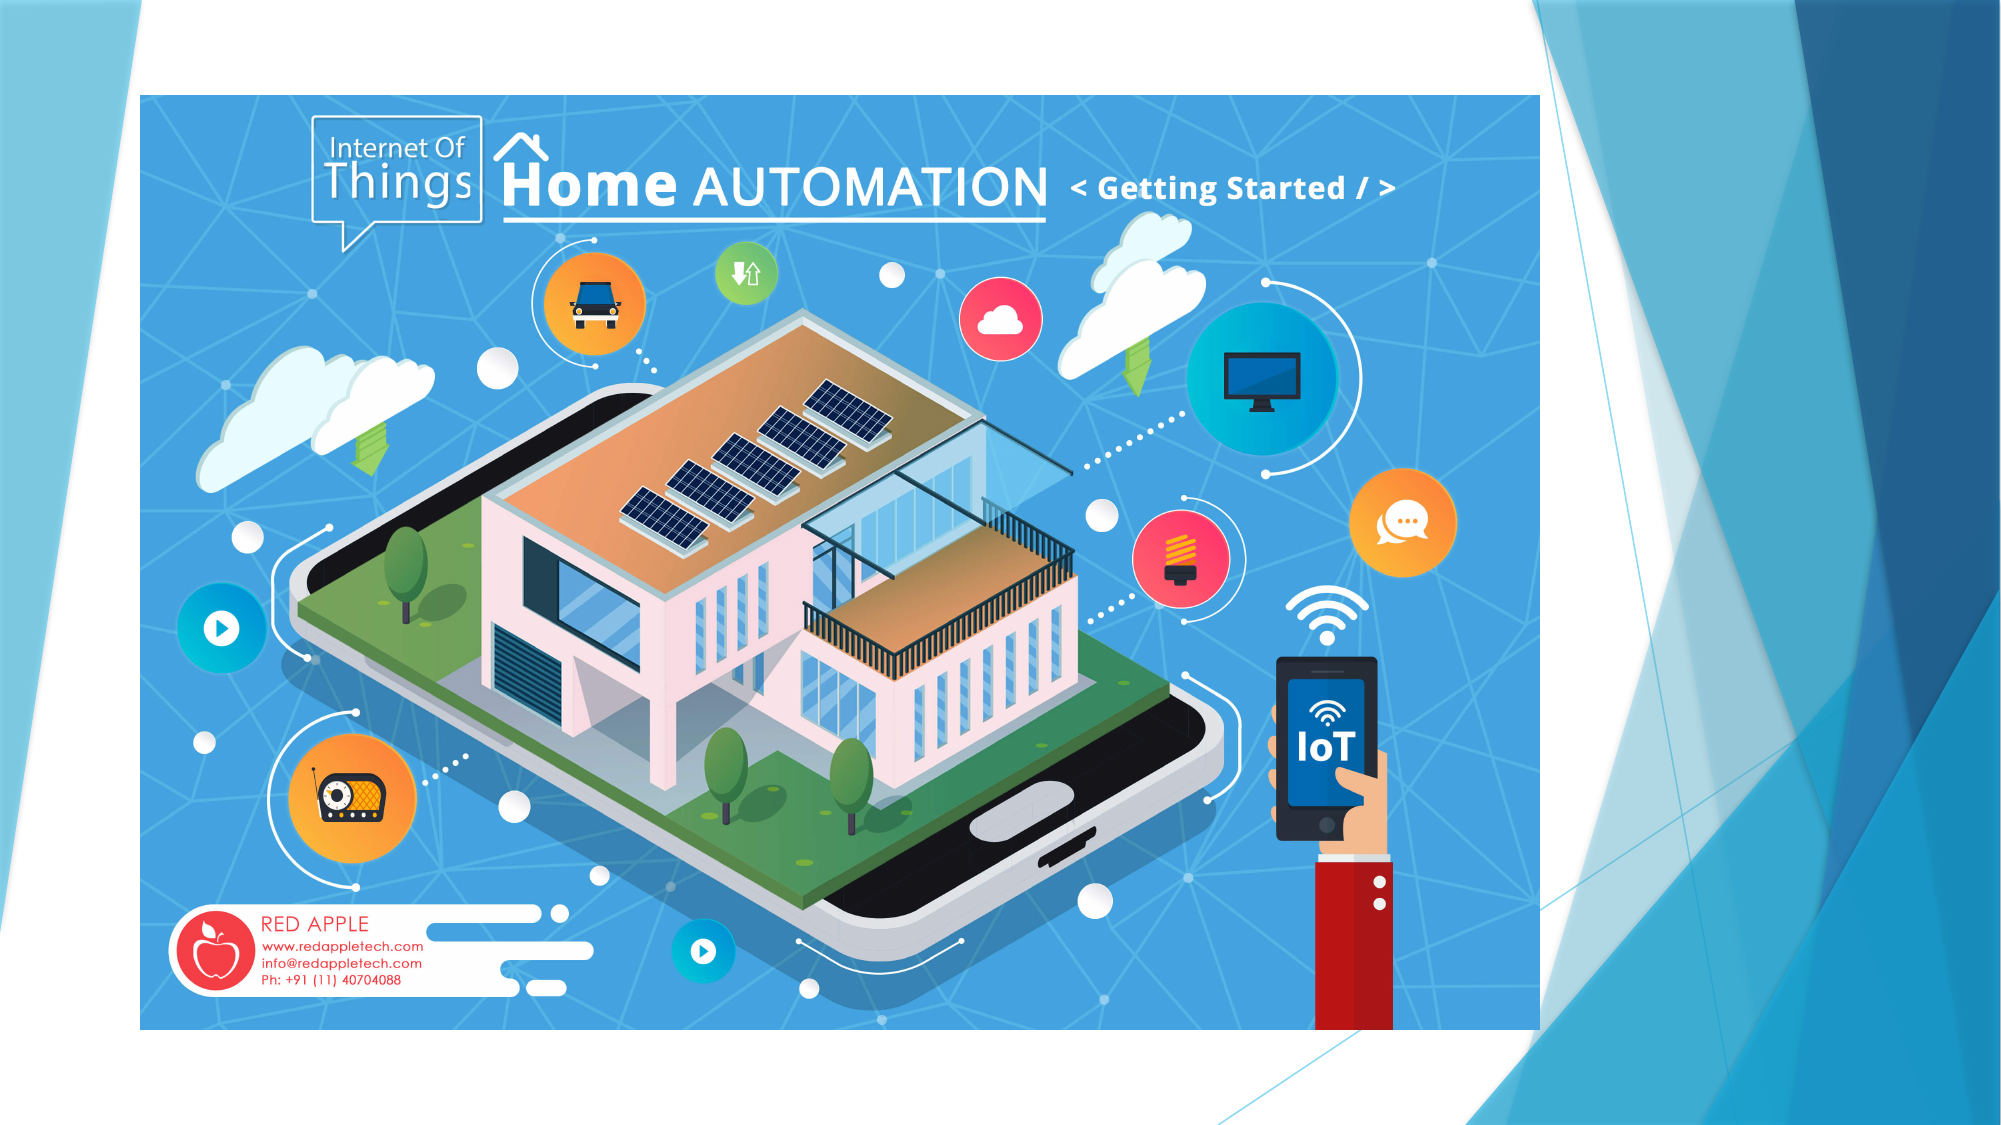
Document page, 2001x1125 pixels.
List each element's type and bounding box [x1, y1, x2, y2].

picture [139, 94, 1541, 1030]
